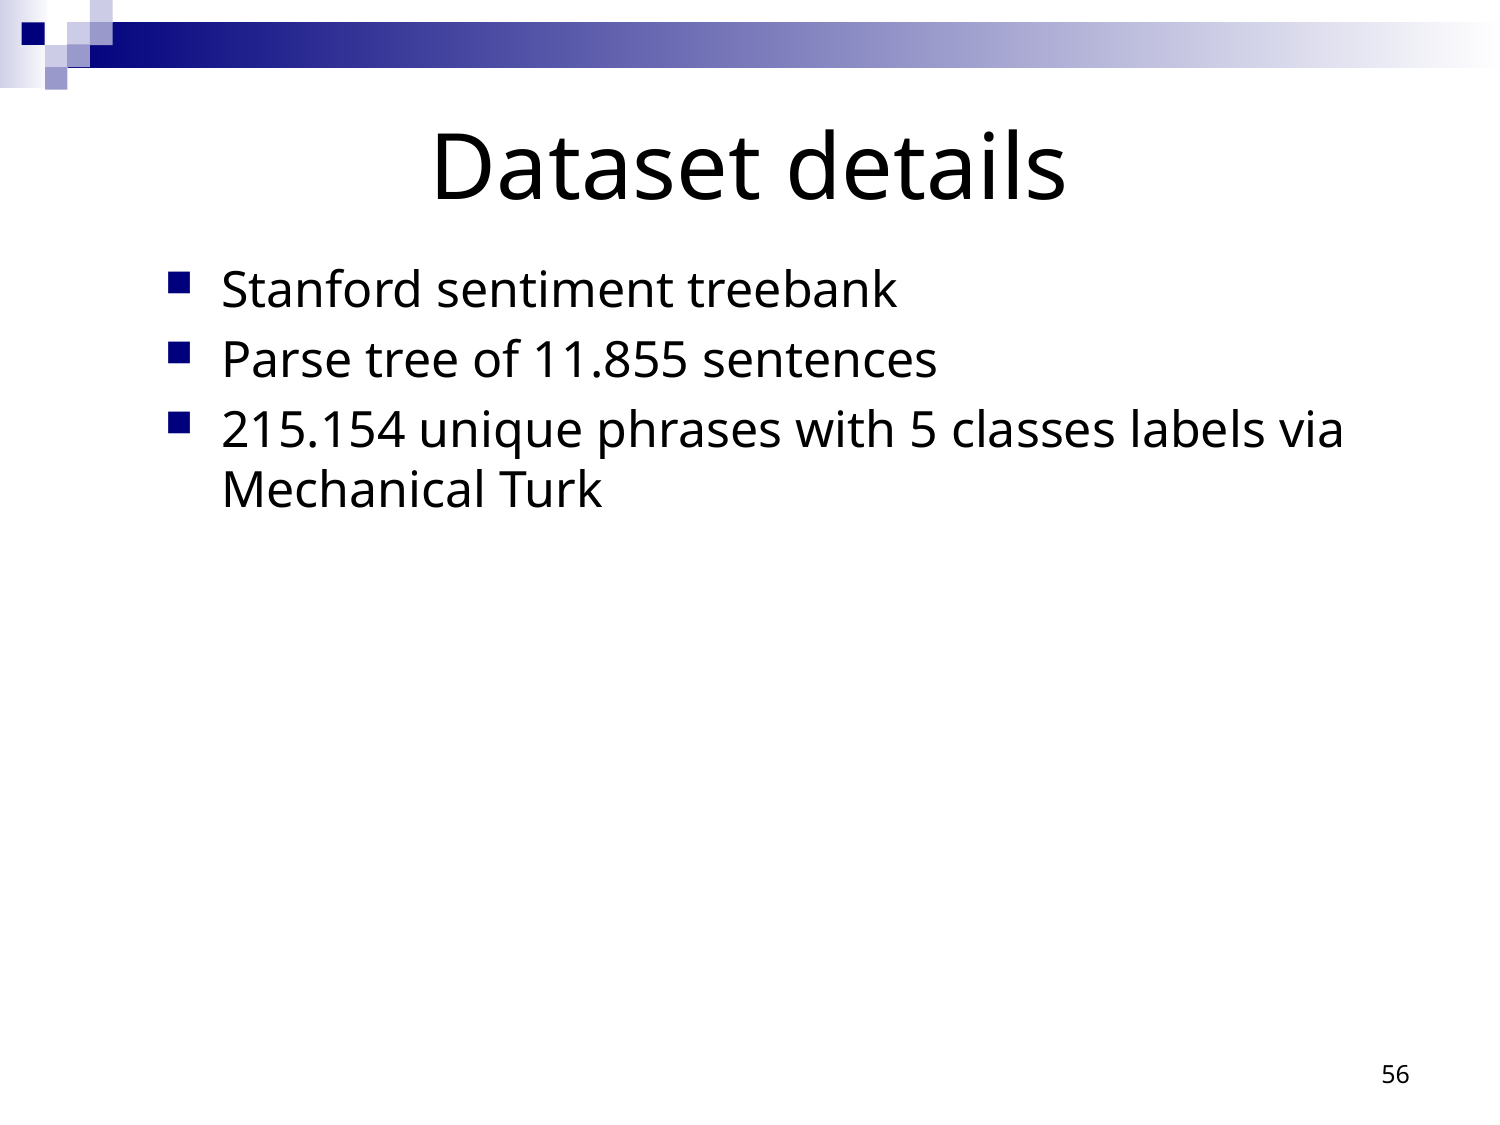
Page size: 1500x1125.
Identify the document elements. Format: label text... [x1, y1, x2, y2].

title Dataset details [75, 50, 1425, 275]
slide_number 56 [1074, 1024, 1426, 1101]
text_box Stanford sentiment treebank Parse tree of 11.855 sentences 215.154 unique phrases with 5 classes labels via Mechanical Turk [149, 249, 1500, 888]
